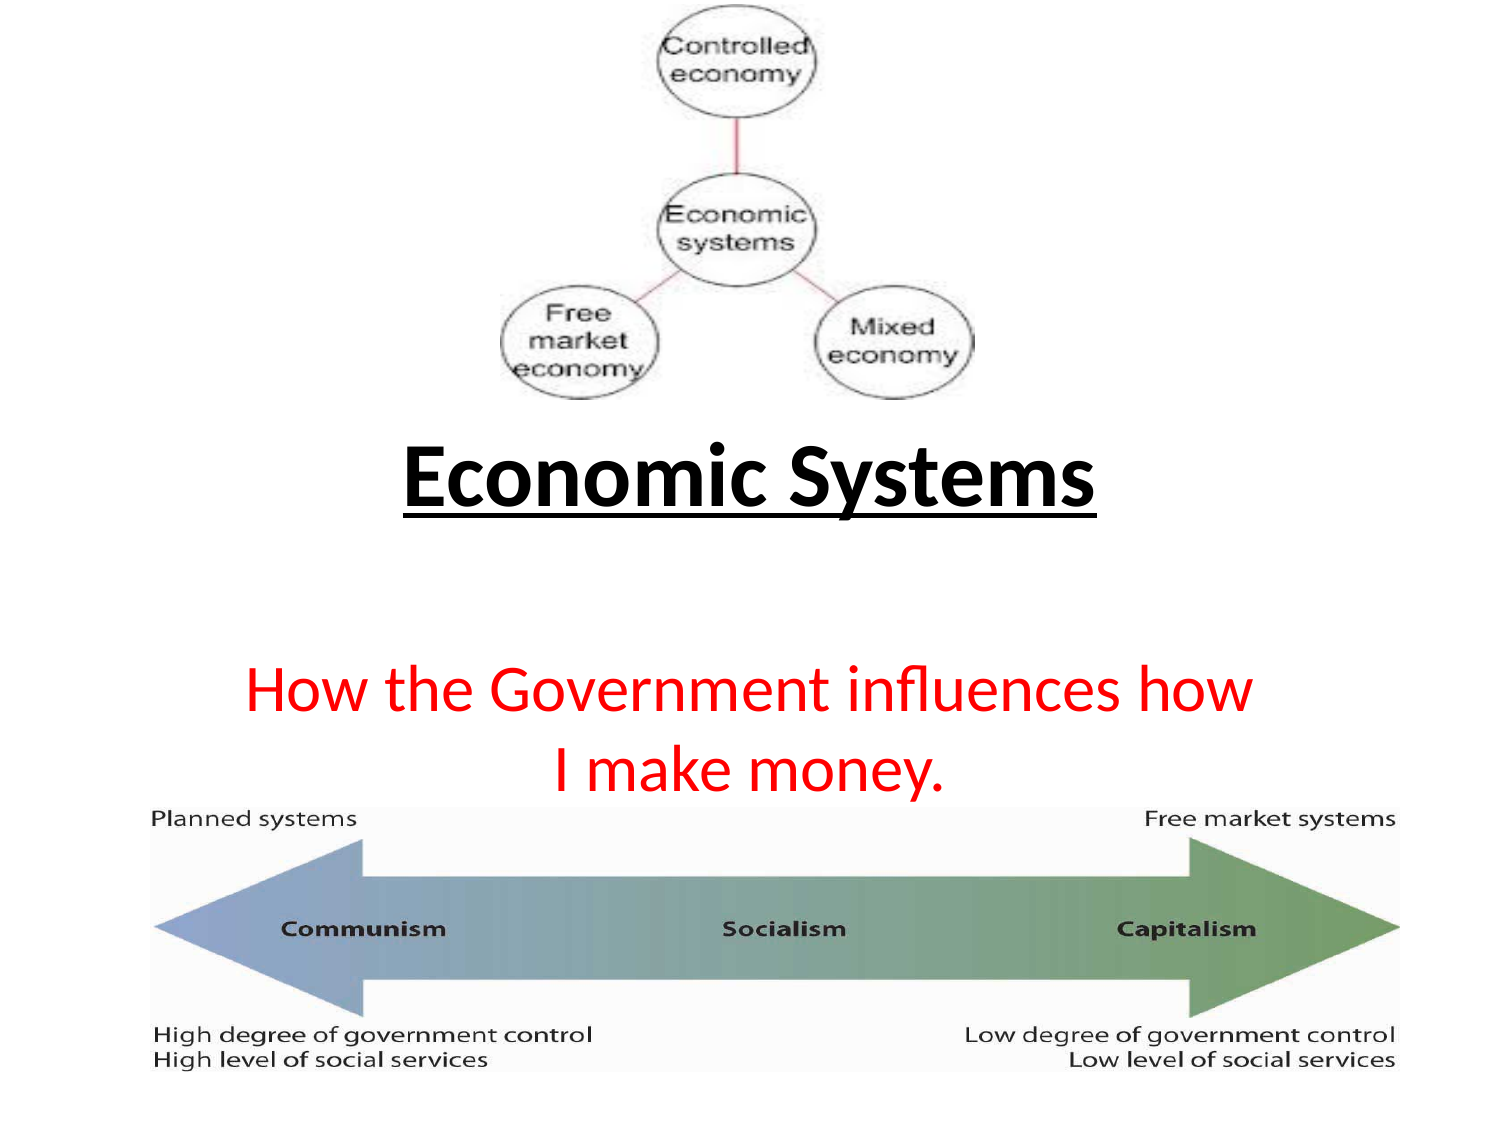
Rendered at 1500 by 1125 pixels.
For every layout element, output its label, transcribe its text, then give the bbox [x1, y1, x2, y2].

subtitle How the Government influences how I make money. [225, 637, 1275, 806]
picture [499, 4, 976, 401]
picture [149, 807, 1401, 1073]
title Economic Systems [112, 349, 1388, 591]
